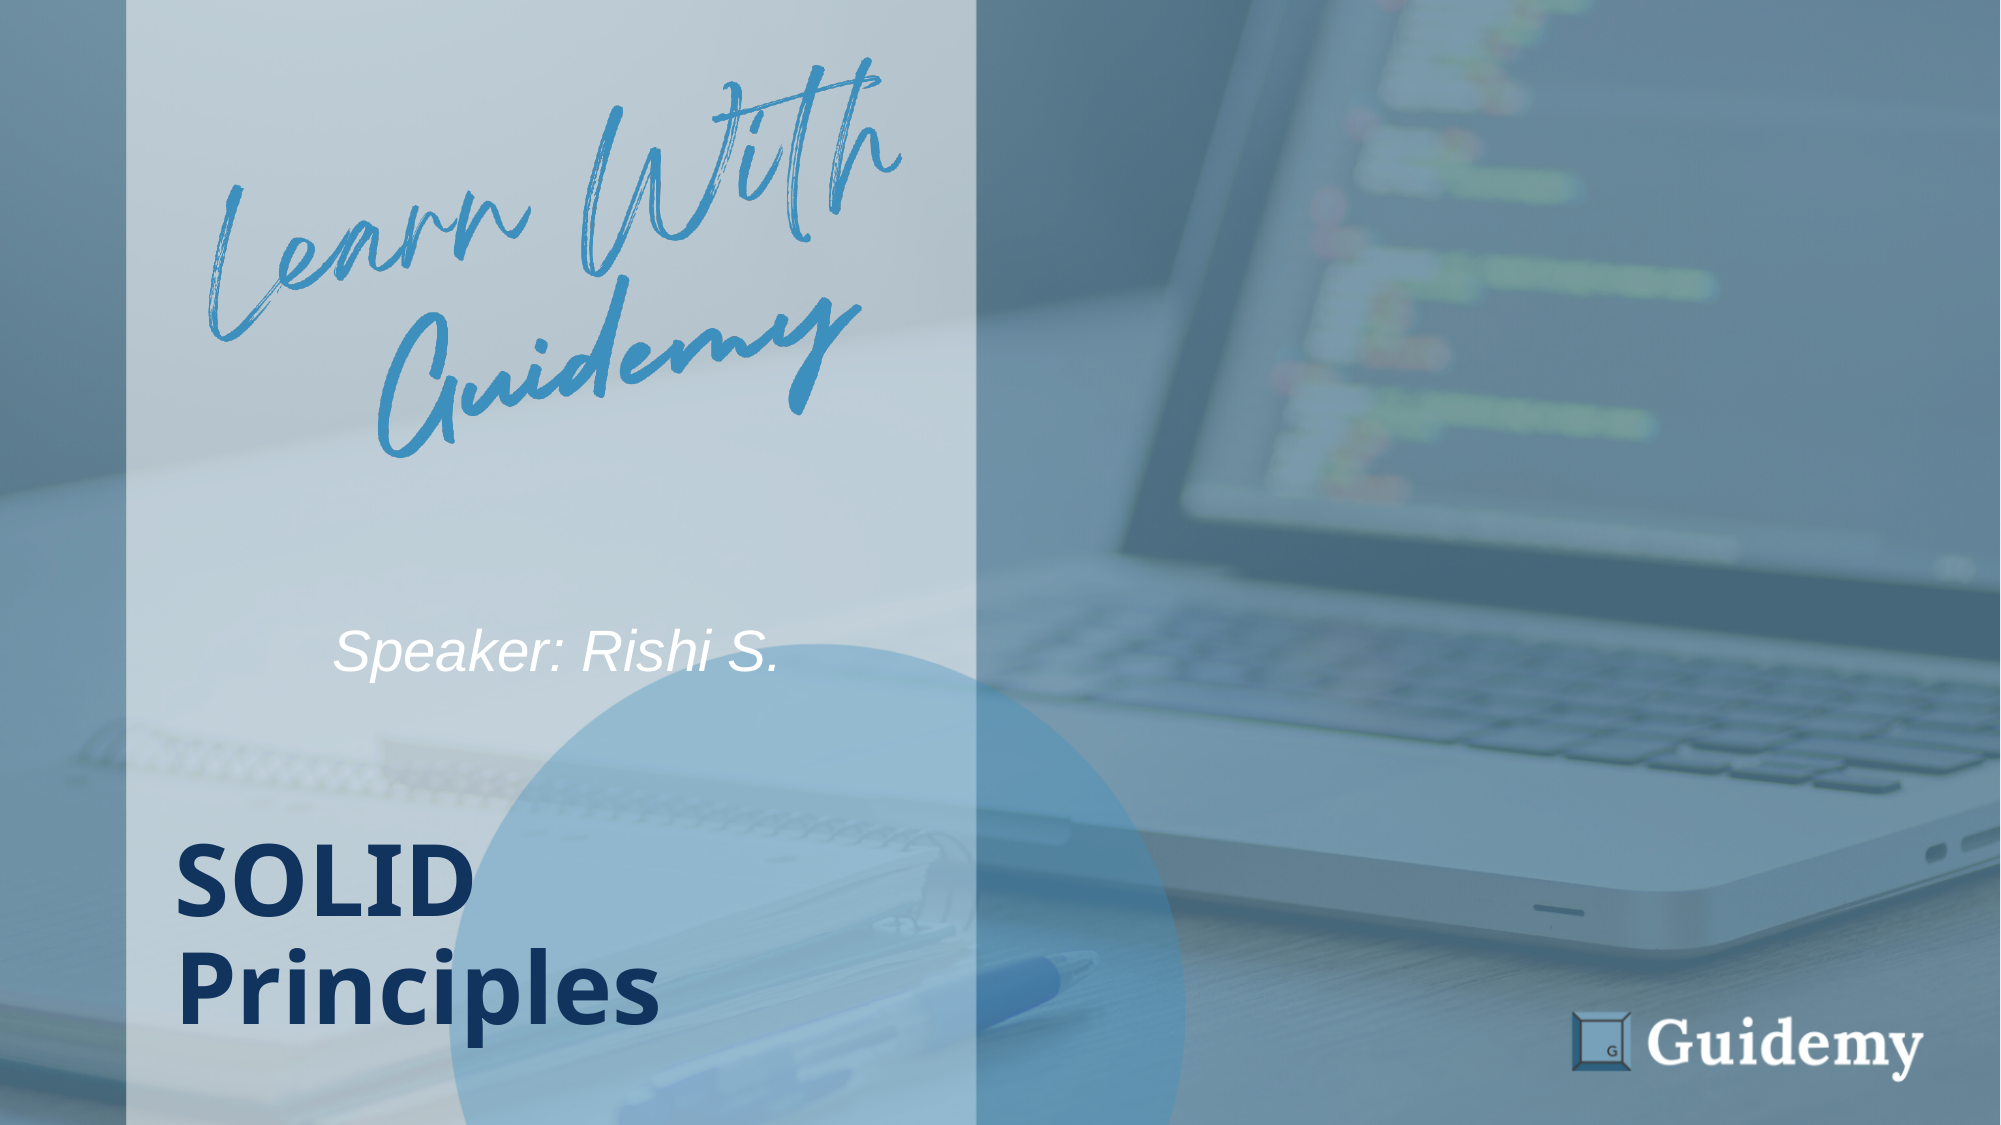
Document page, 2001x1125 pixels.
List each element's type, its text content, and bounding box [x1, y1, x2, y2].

subtitle Speaker: Rishi S. [190, 620, 926, 683]
picture [0, 0, 2001, 1125]
text_box SOLID Principles [159, 824, 957, 1054]
